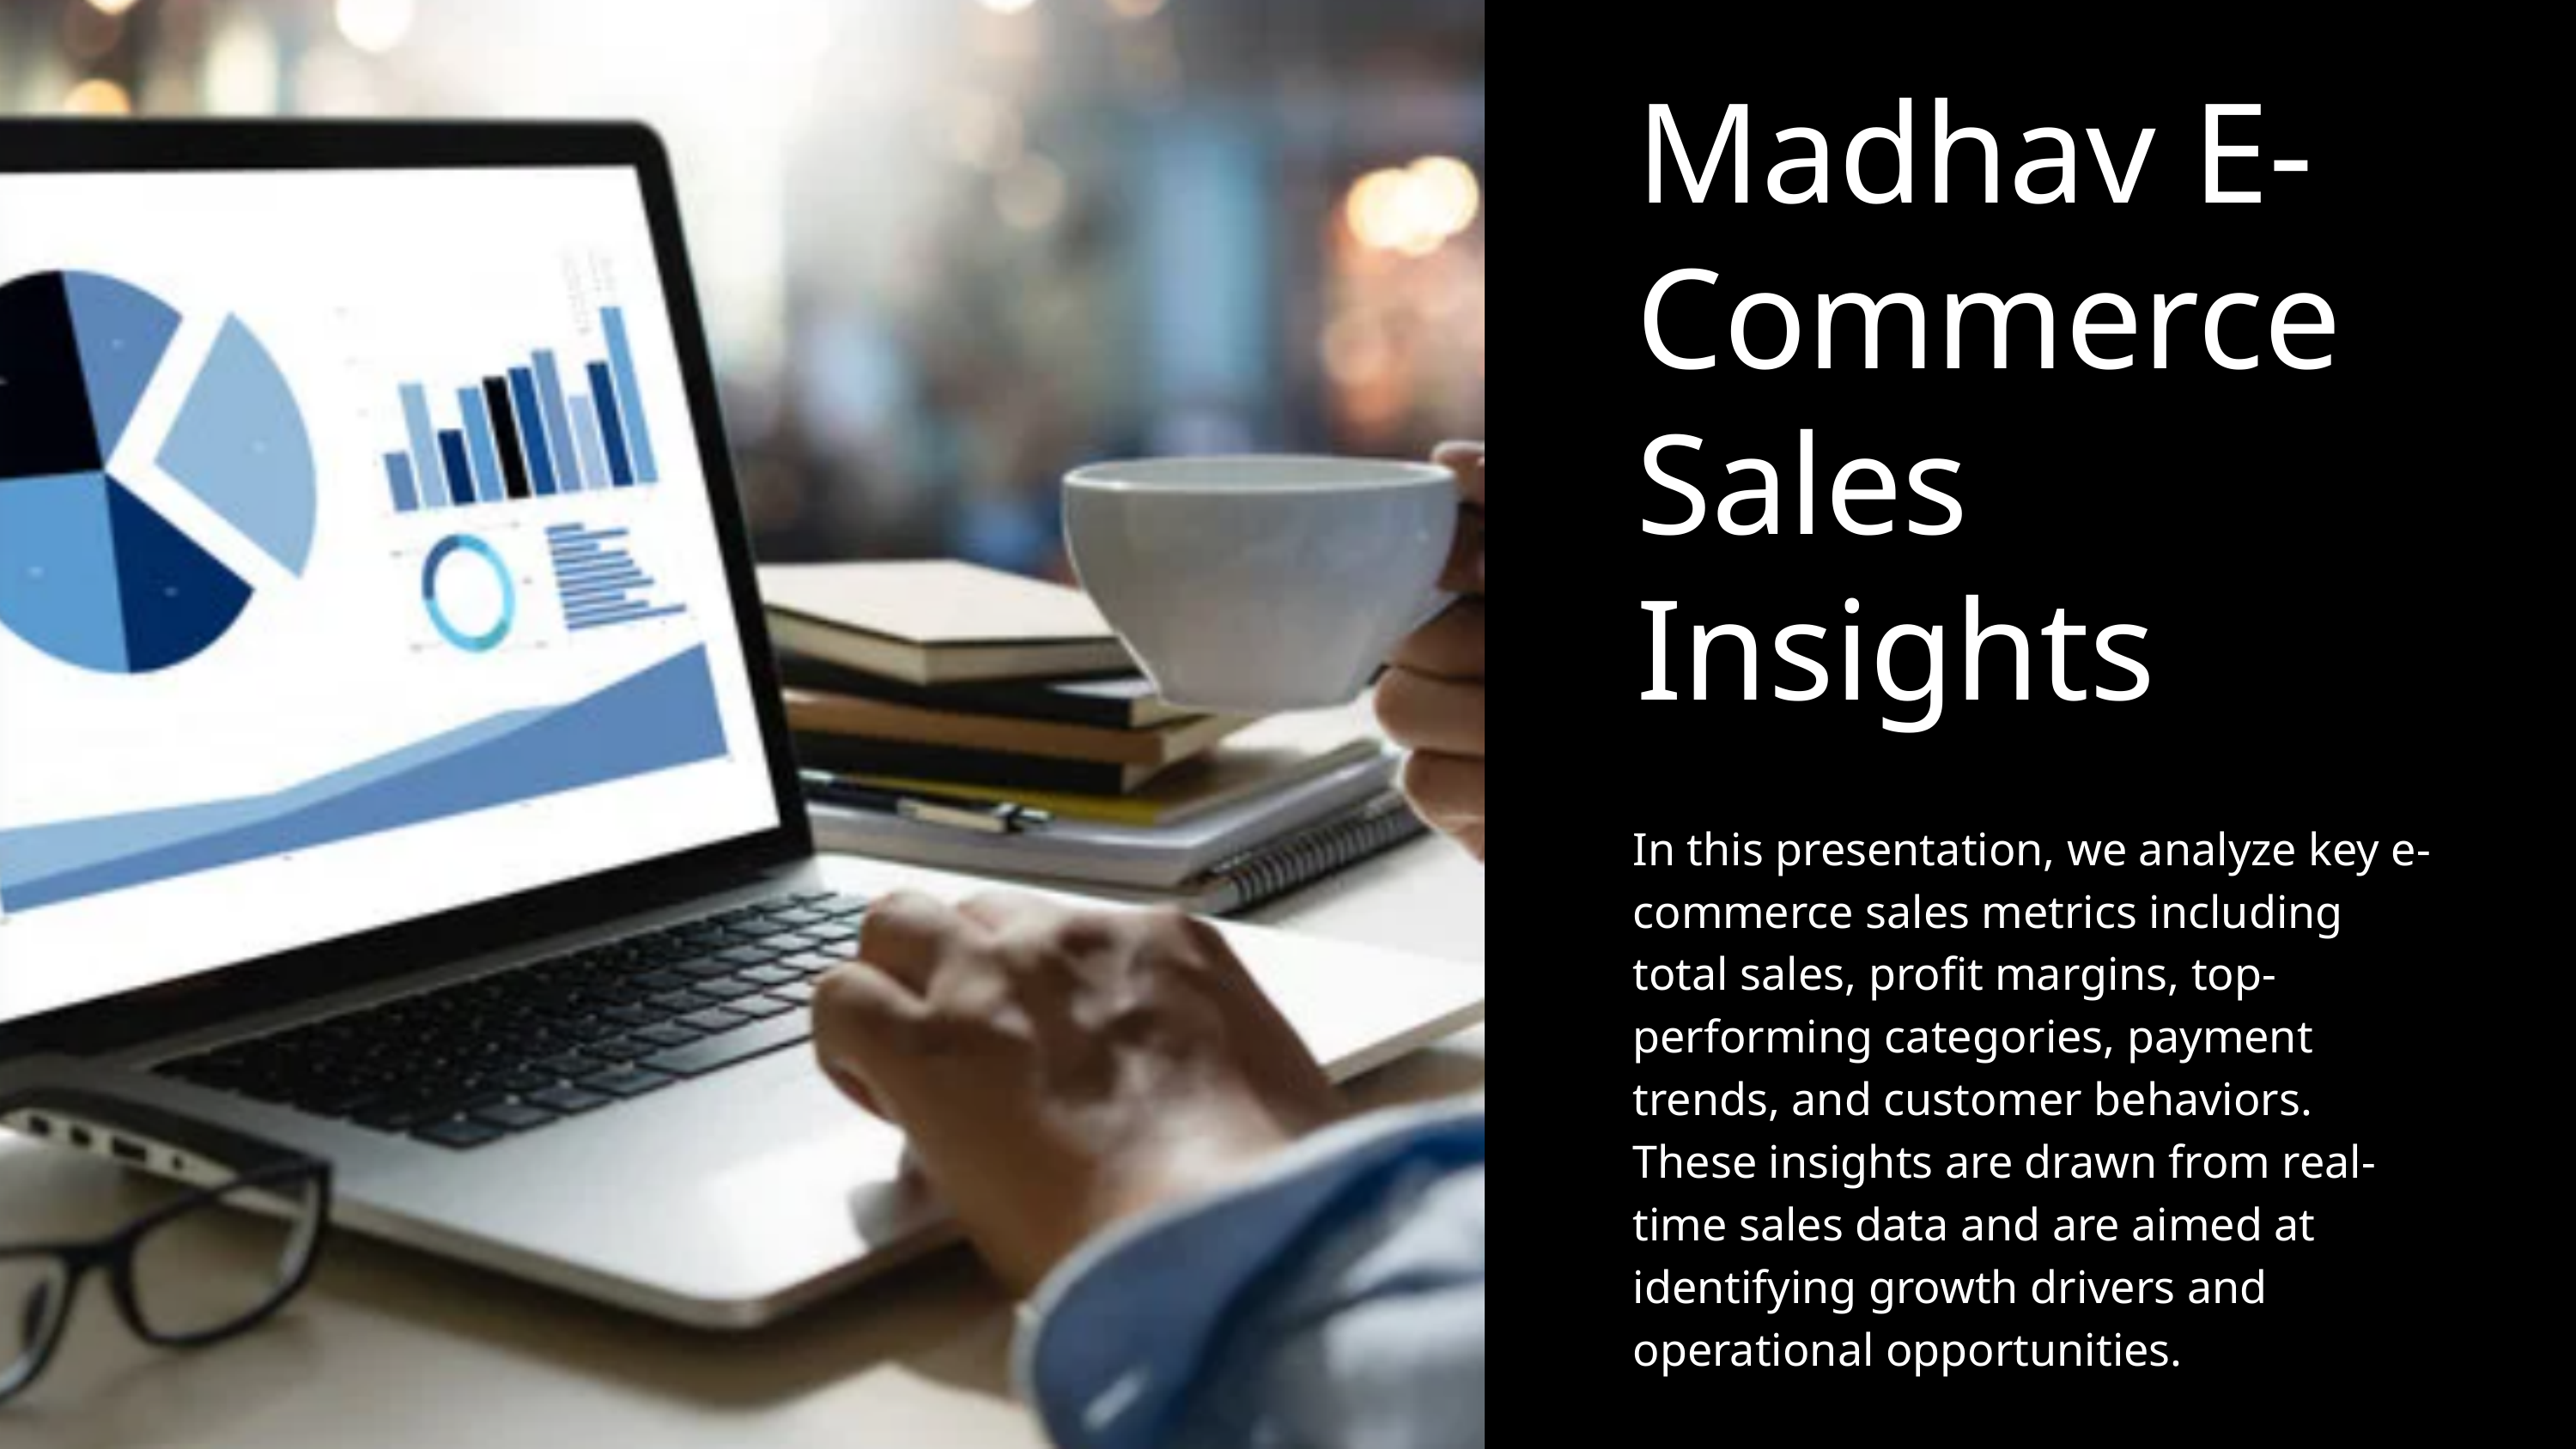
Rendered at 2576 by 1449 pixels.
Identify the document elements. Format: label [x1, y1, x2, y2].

text_box [0, 0, 1485, 1449]
text_box [1632, 63, 2443, 1364]
